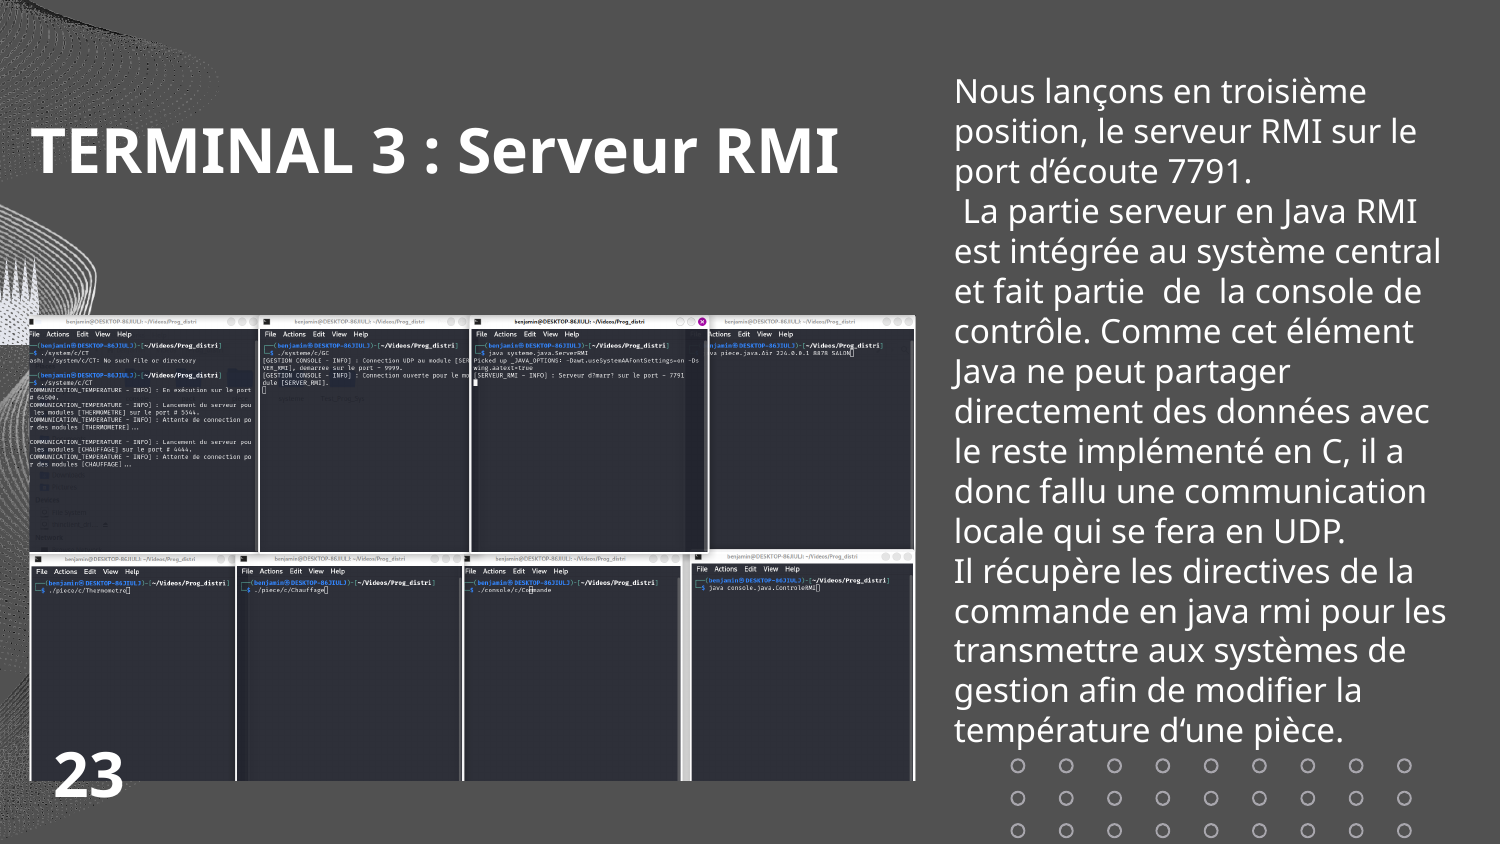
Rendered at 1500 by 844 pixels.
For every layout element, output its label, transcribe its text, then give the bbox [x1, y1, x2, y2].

subtitle Nous lançons en troisième position, le serveur RMI sur le port d’écoute 7791. La partie serveur en Java RMI est intégrée au système central et fait partie de la console de contrôle. Comme cet élément Java ne peut partager directement des données avec le reste implémenté en C, il a donc fallu une communication locale qui se fera en UDP. Il récupère les directives de la commande en java rmi pour les transmettre aux systèmes de gestion afin de modifier la température d‘une pièce. [938, 55, 1468, 720]
picture [0, 0, 916, 843]
text_box 23 [17, 728, 162, 816]
title TERMINAL 3 : Serveur RMI [15, 18, 927, 277]
